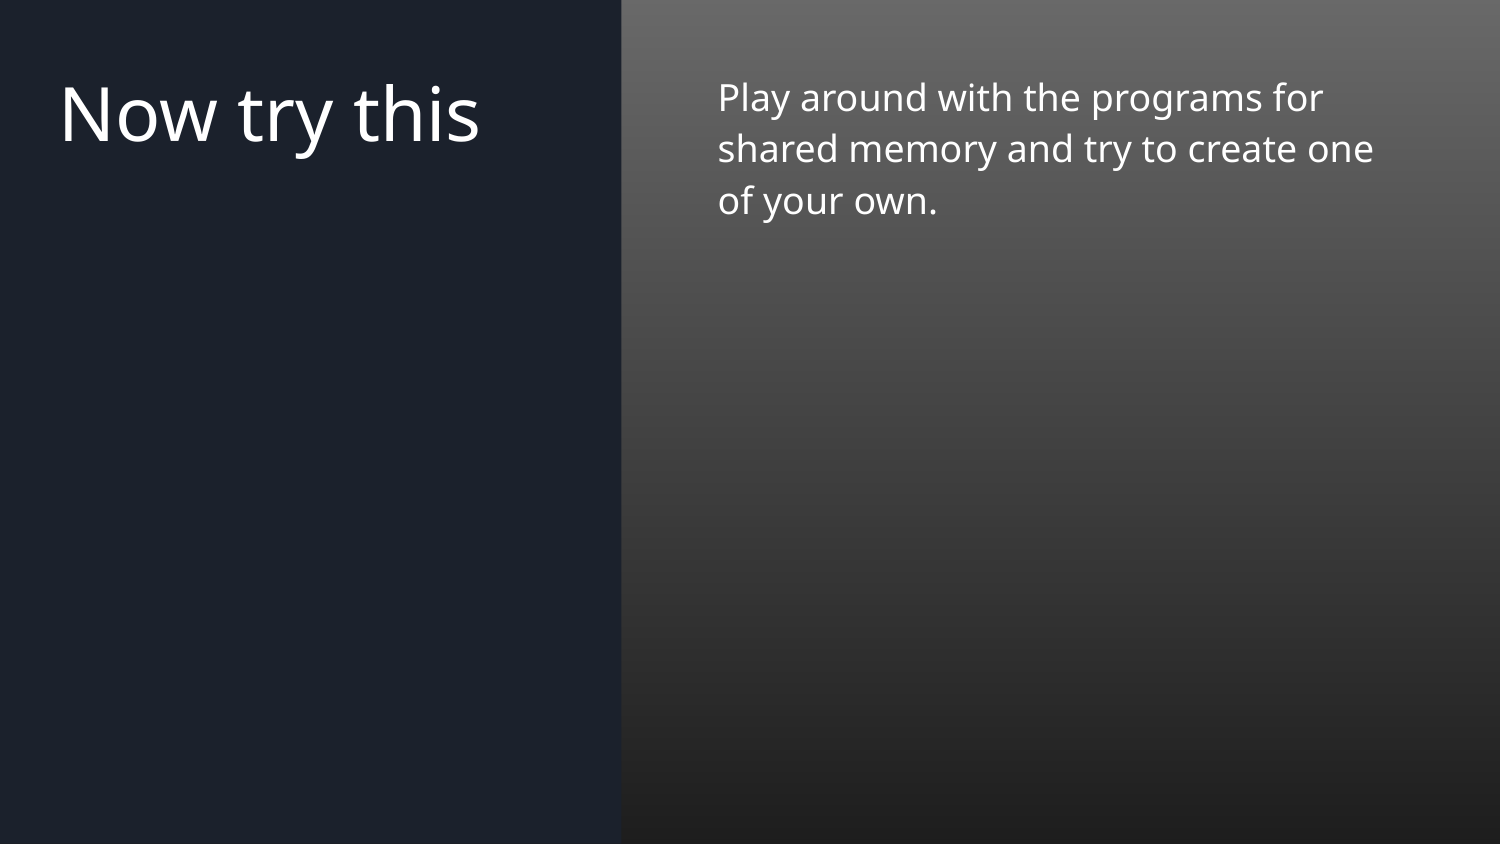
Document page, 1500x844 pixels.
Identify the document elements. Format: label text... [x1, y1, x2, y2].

list Play around with the programs for shared memory and try to create one of your own. [702, 51, 1426, 681]
title Now try this [43, 51, 563, 480]
